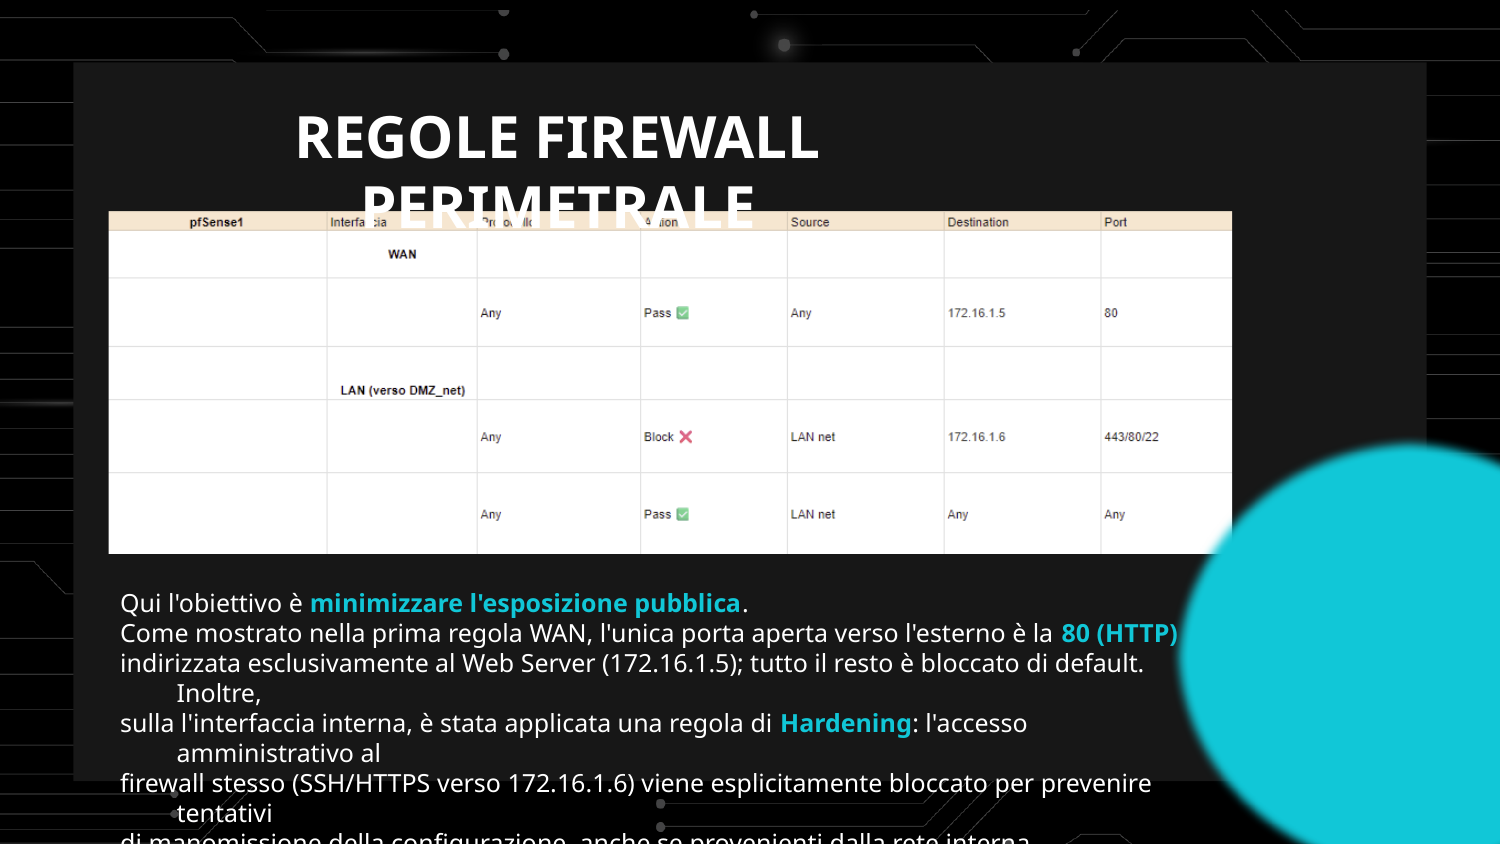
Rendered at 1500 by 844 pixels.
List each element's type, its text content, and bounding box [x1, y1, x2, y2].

picture [0, 10, 1500, 844]
text_box [1177, 450, 1500, 844]
picture [108, 210, 1233, 554]
subtitle Qui l'obiettivo è minimizzare l'esposizione pubblica. Come mostrato nella prima regola WAN, l'unica porta aperta verso l'esterno è la 80 (HTTP) indirizzata esclusivamente al Web Server (172.16.1.5); tutto il resto è bloccato di default. Inoltre, sulla l'interfaccia interna, è stata applicata una regola di Hardening: l'accesso amministrativo al firewall stesso (SSH/HTTPS verso 172.16.1.6) viene esplicitamente bloccato per prevenire tentativi di manomissione della configurazione, anche se provenienti dalla rete interna. [86, 572, 1211, 797]
title REGOLE FIREWALL PERIMETRALE [108, 85, 1008, 180]
